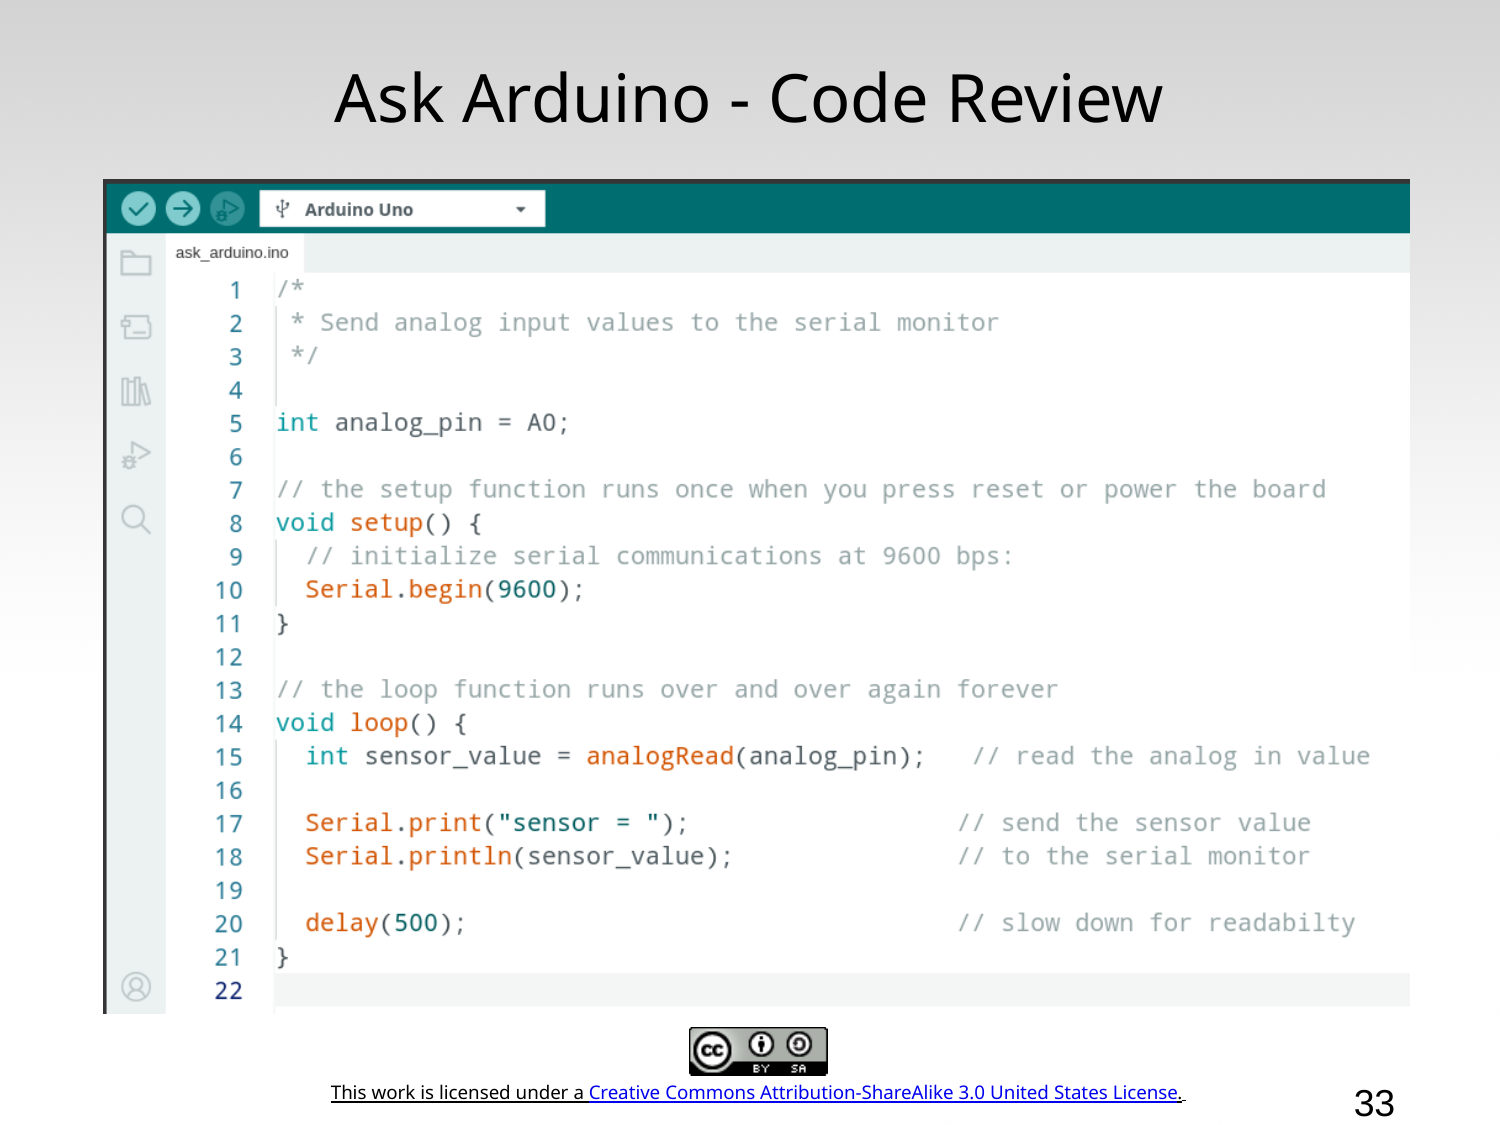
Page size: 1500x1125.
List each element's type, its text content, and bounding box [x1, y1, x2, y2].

title Ask Arduino - Code Review [112, 2, 1388, 179]
picture [0, 0, 1500, 1125]
